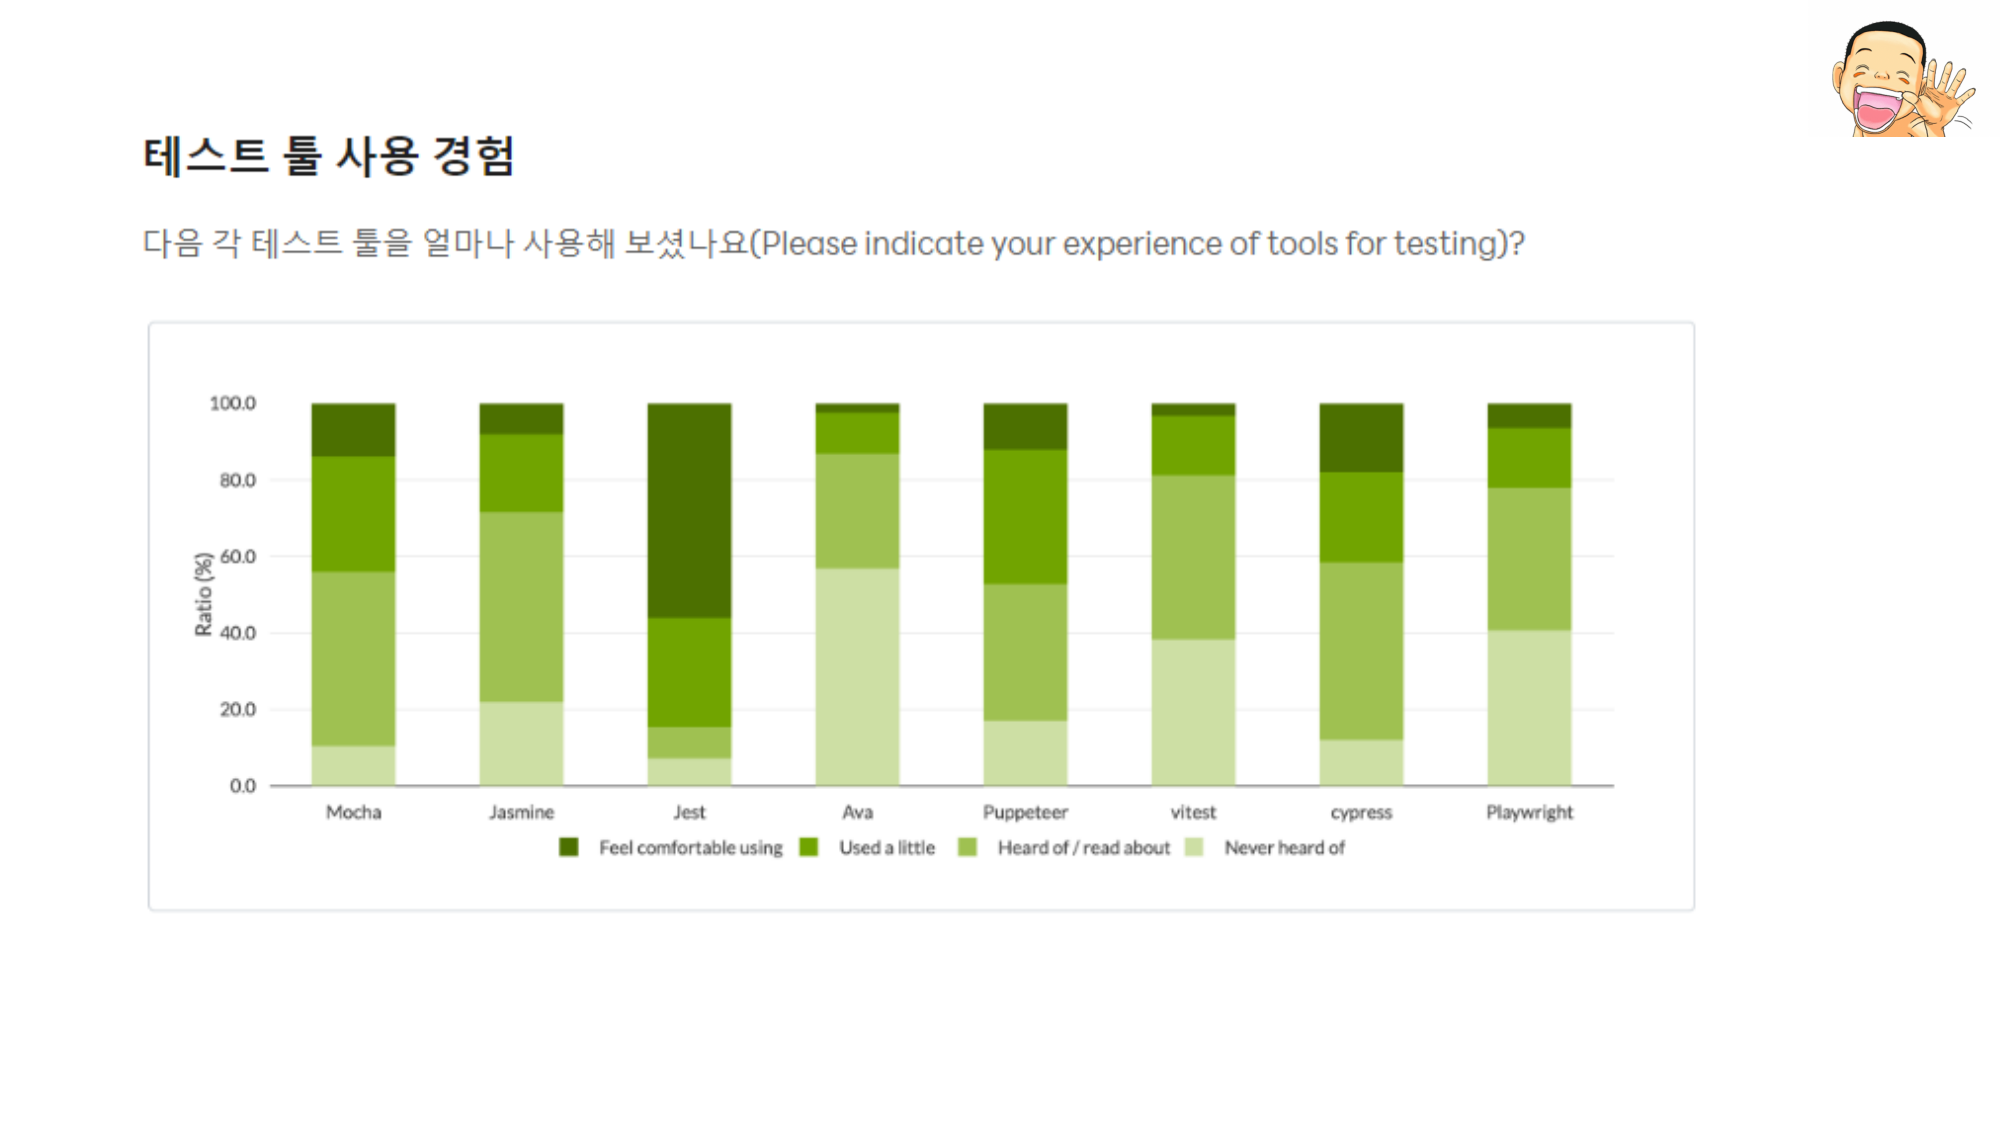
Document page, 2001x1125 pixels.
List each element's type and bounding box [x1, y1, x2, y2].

picture [87, 103, 1767, 953]
picture [1808, 0, 2000, 137]
